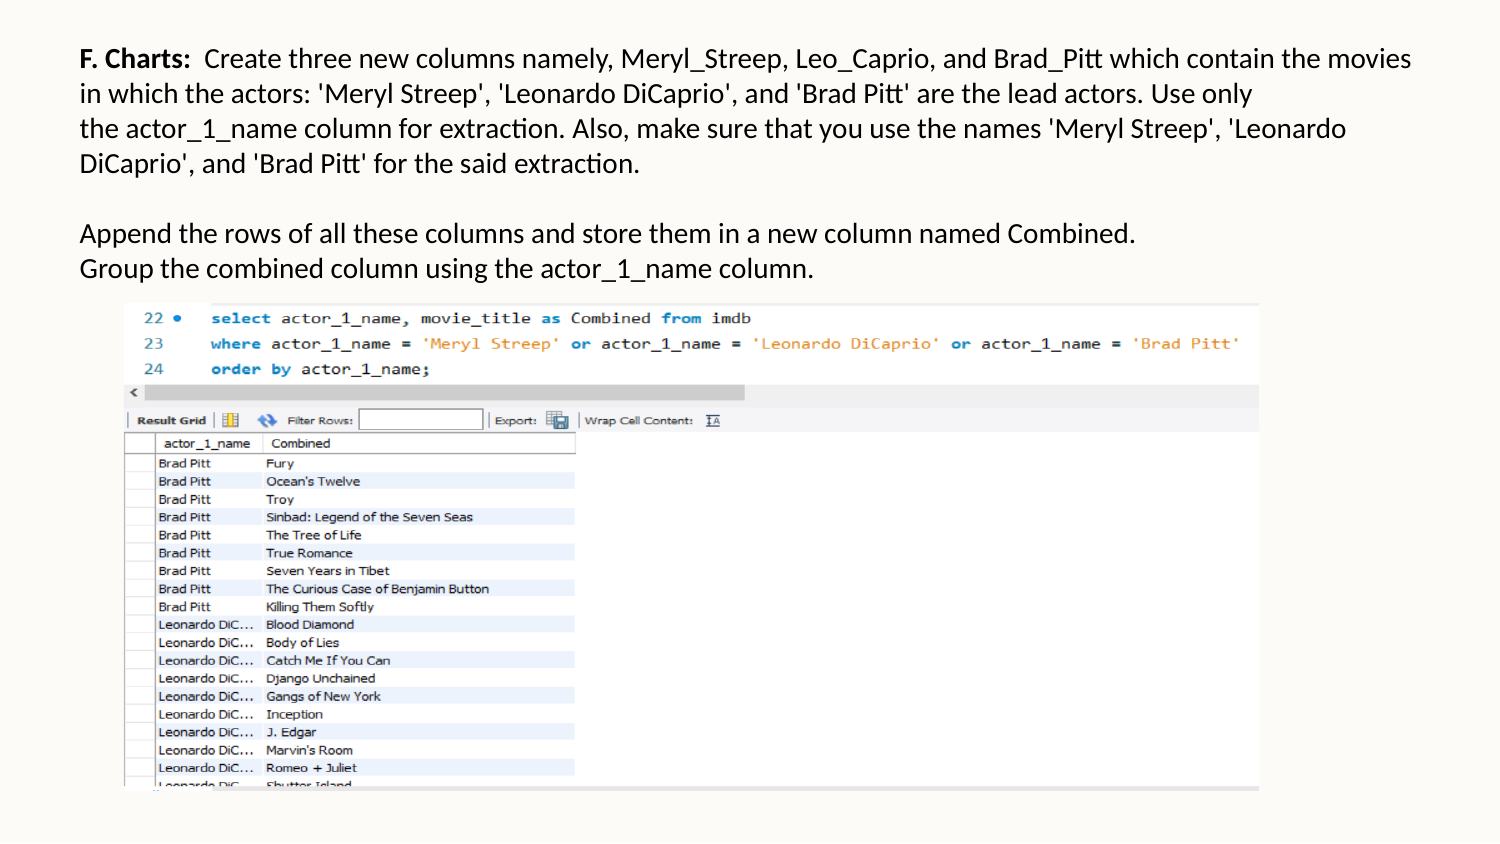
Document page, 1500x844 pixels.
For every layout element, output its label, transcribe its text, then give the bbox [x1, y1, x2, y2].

text_box F. Charts: Create three new columns namely, Meryl_Streep, Leo_Caprio, and Brad_Pitt which contain the movies in which the actors: 'Meryl Streep', 'Leonardo DiCaprio', and 'Brad Pitt' are the lead actors. Use only the actor_1_name column for extraction. Also, make sure that you use the names 'Meryl Streep', 'Leonardo DiCaprio', and 'Brad Pitt' for the said extraction. Append the rows of all these columns and store them in a new column named Combined. Group the combined column using the actor_1_name column. [64, 31, 1435, 606]
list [123, 303, 1260, 791]
